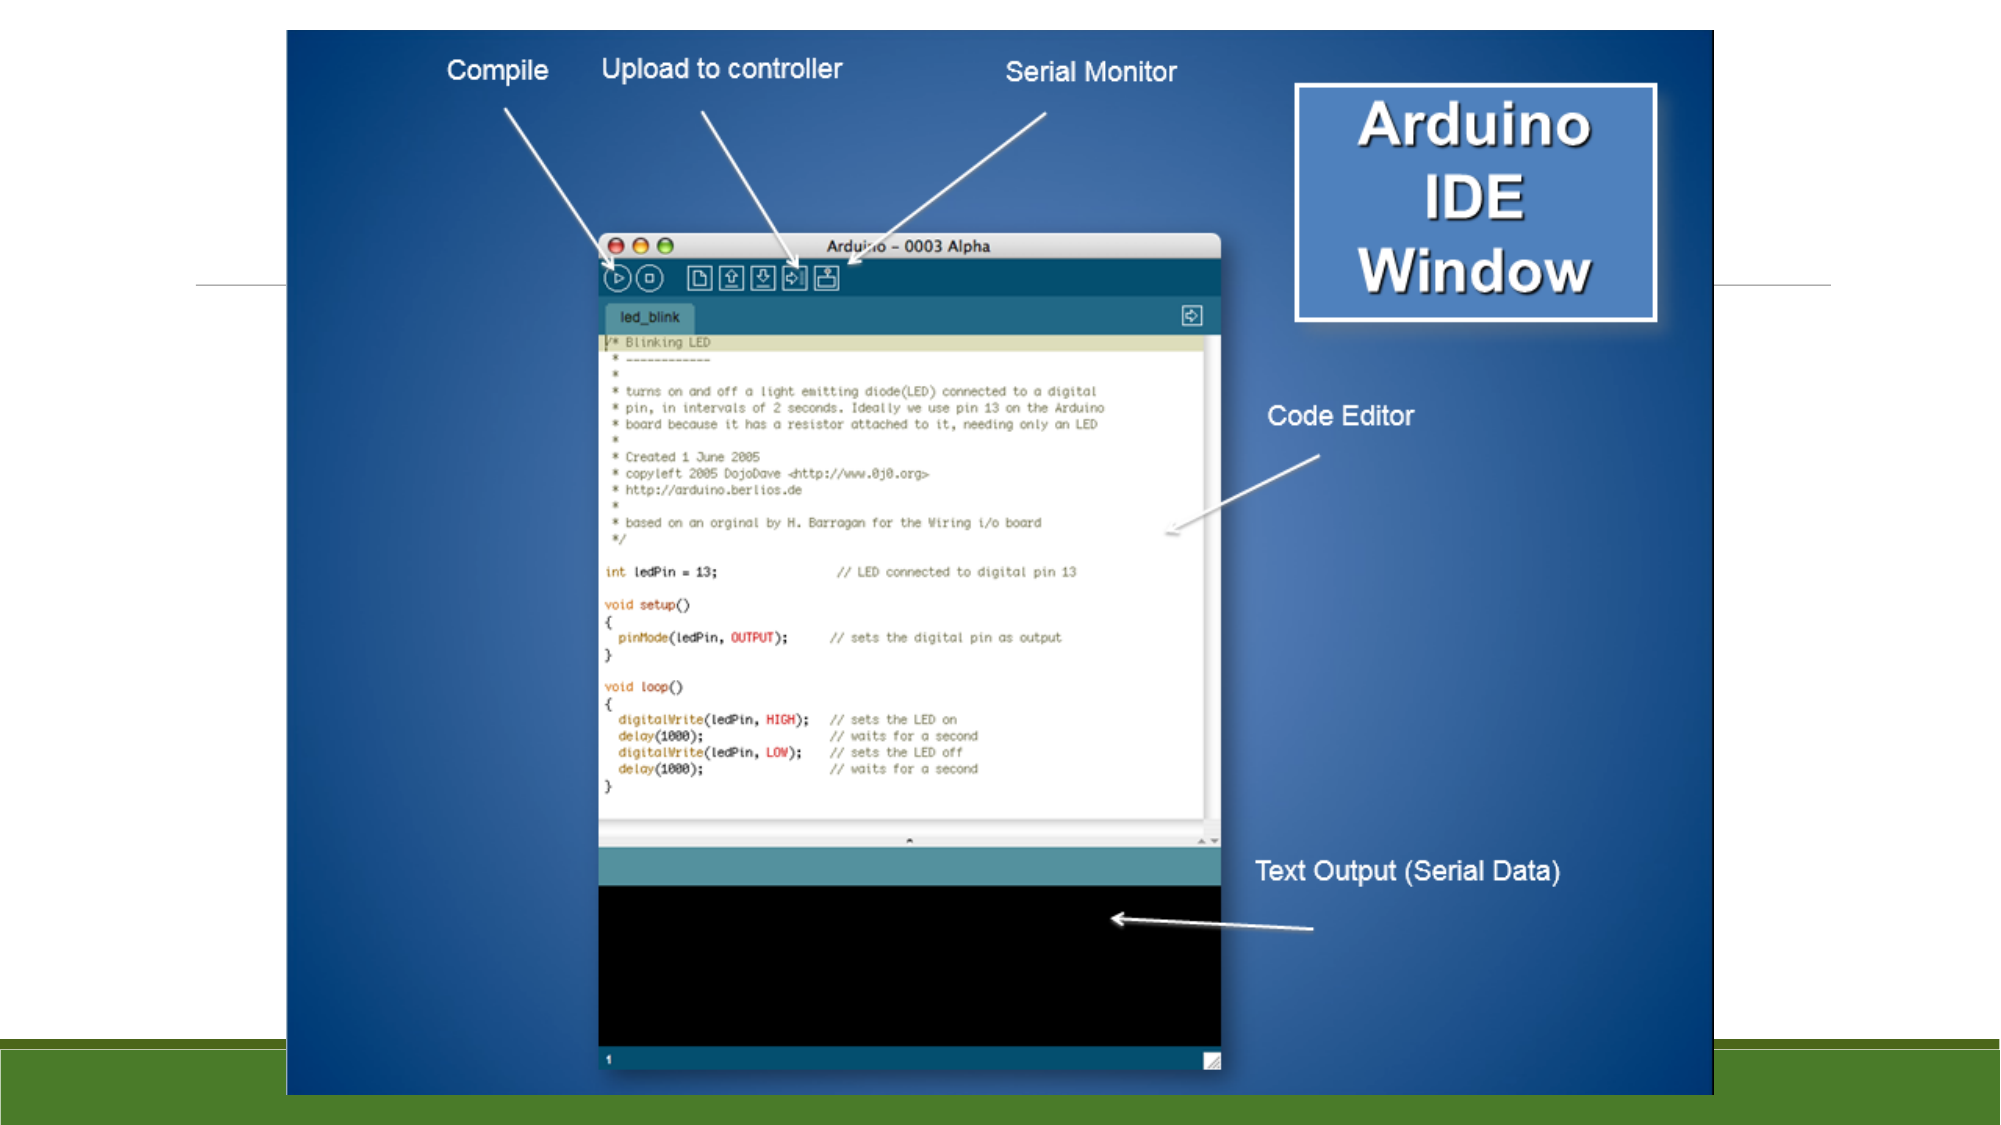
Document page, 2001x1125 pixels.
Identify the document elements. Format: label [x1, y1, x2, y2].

picture [286, 30, 1714, 1095]
